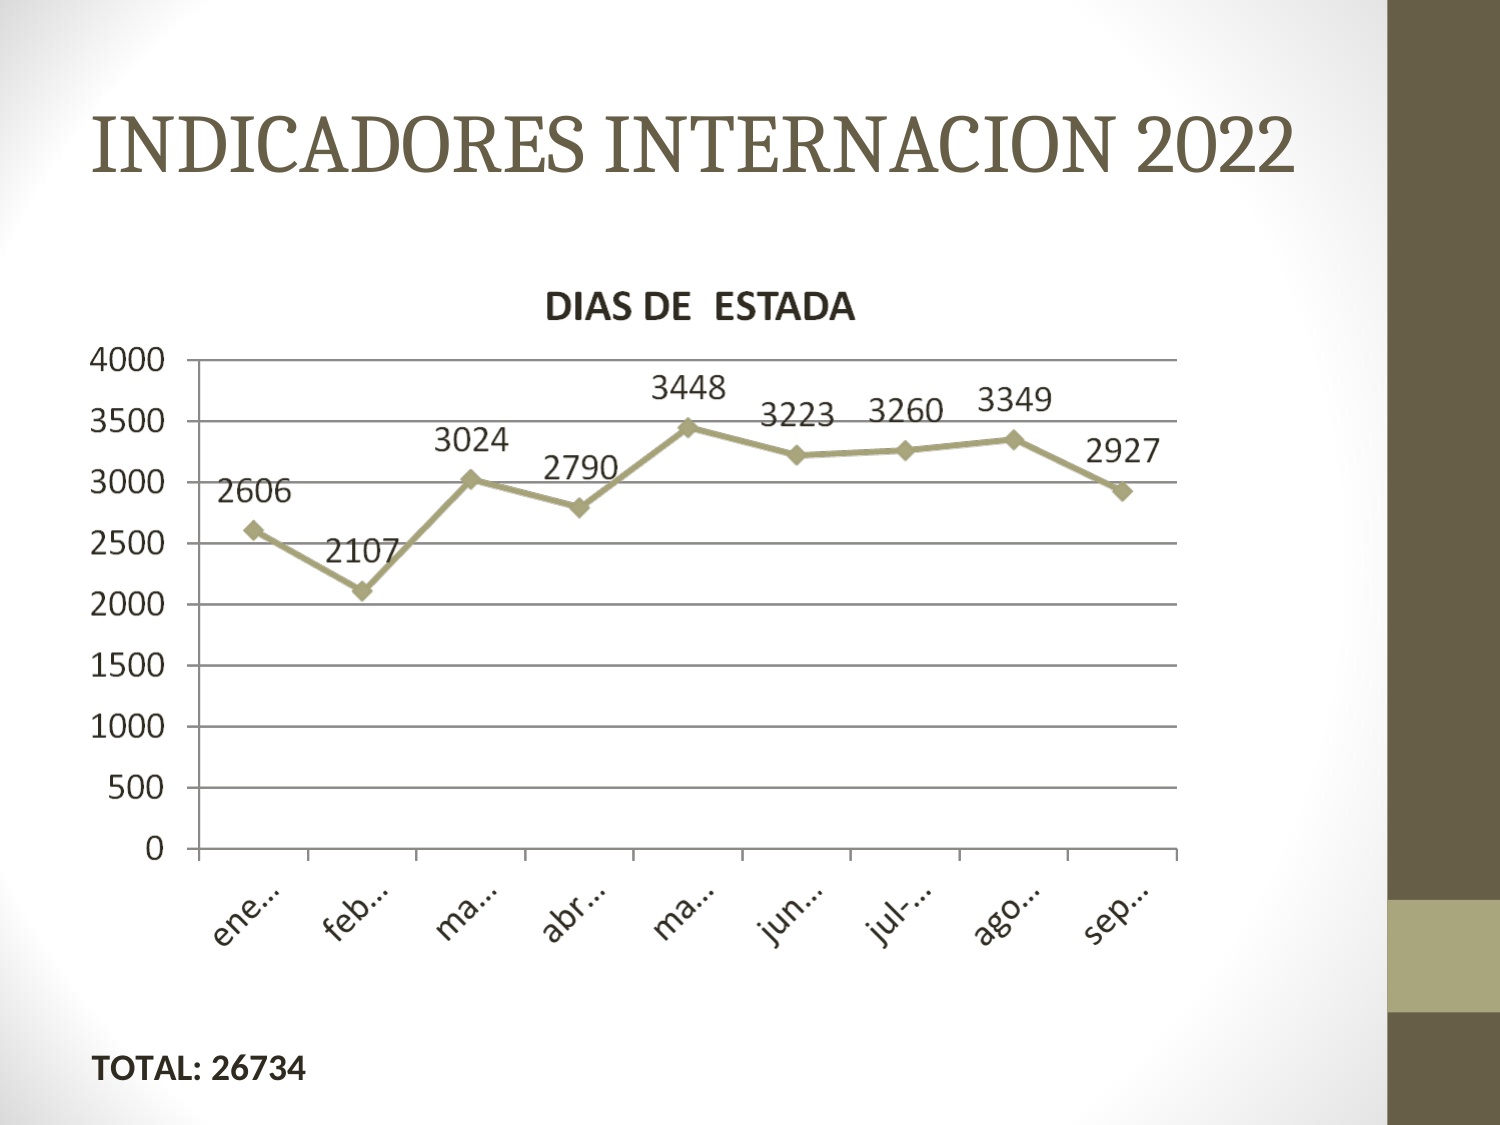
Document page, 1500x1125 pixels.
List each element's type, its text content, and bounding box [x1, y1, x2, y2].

title INDICADORES INTERNACION 2022 [74, 45, 1325, 233]
picture [0, 0, 1387, 1125]
text_box TOTAL: 26734 [76, 1034, 337, 1096]
